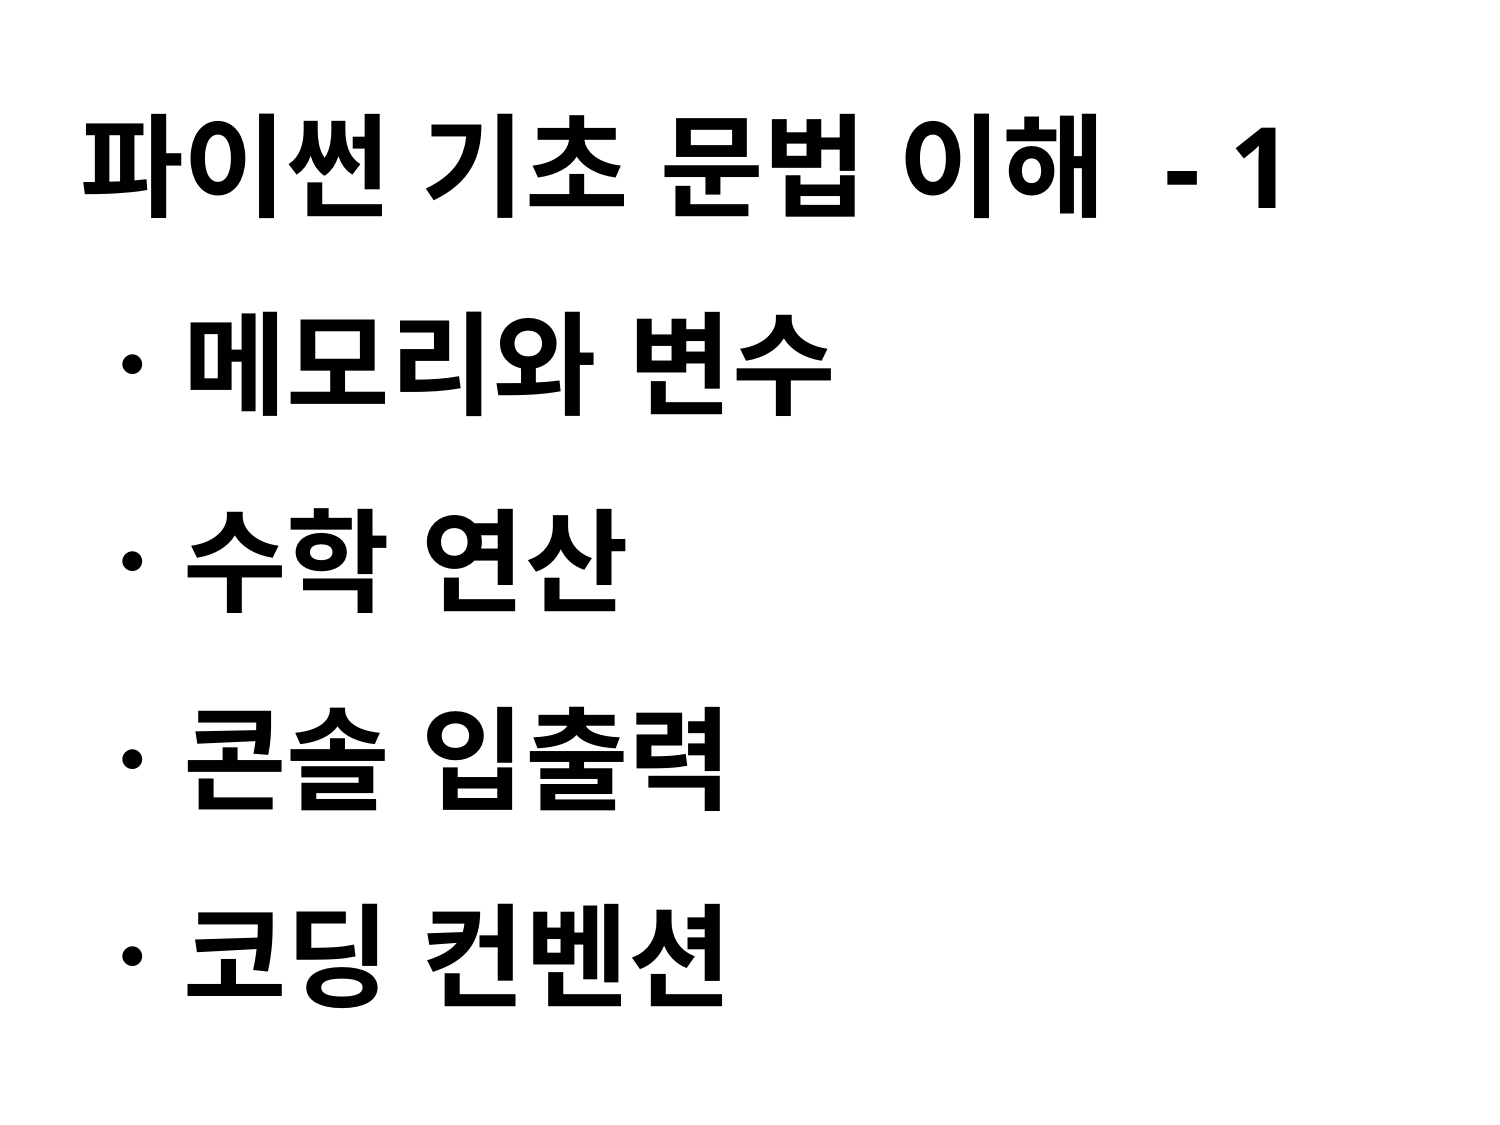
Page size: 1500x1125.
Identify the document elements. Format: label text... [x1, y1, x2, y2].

text_box 파이썬 기초 문법 이해 - 1 ㆍ메모리와 변수 ㆍ수학 연산 ㆍ콘솔 입출력 ㆍ코딩 컨벤션 [65, 88, 1443, 1029]
